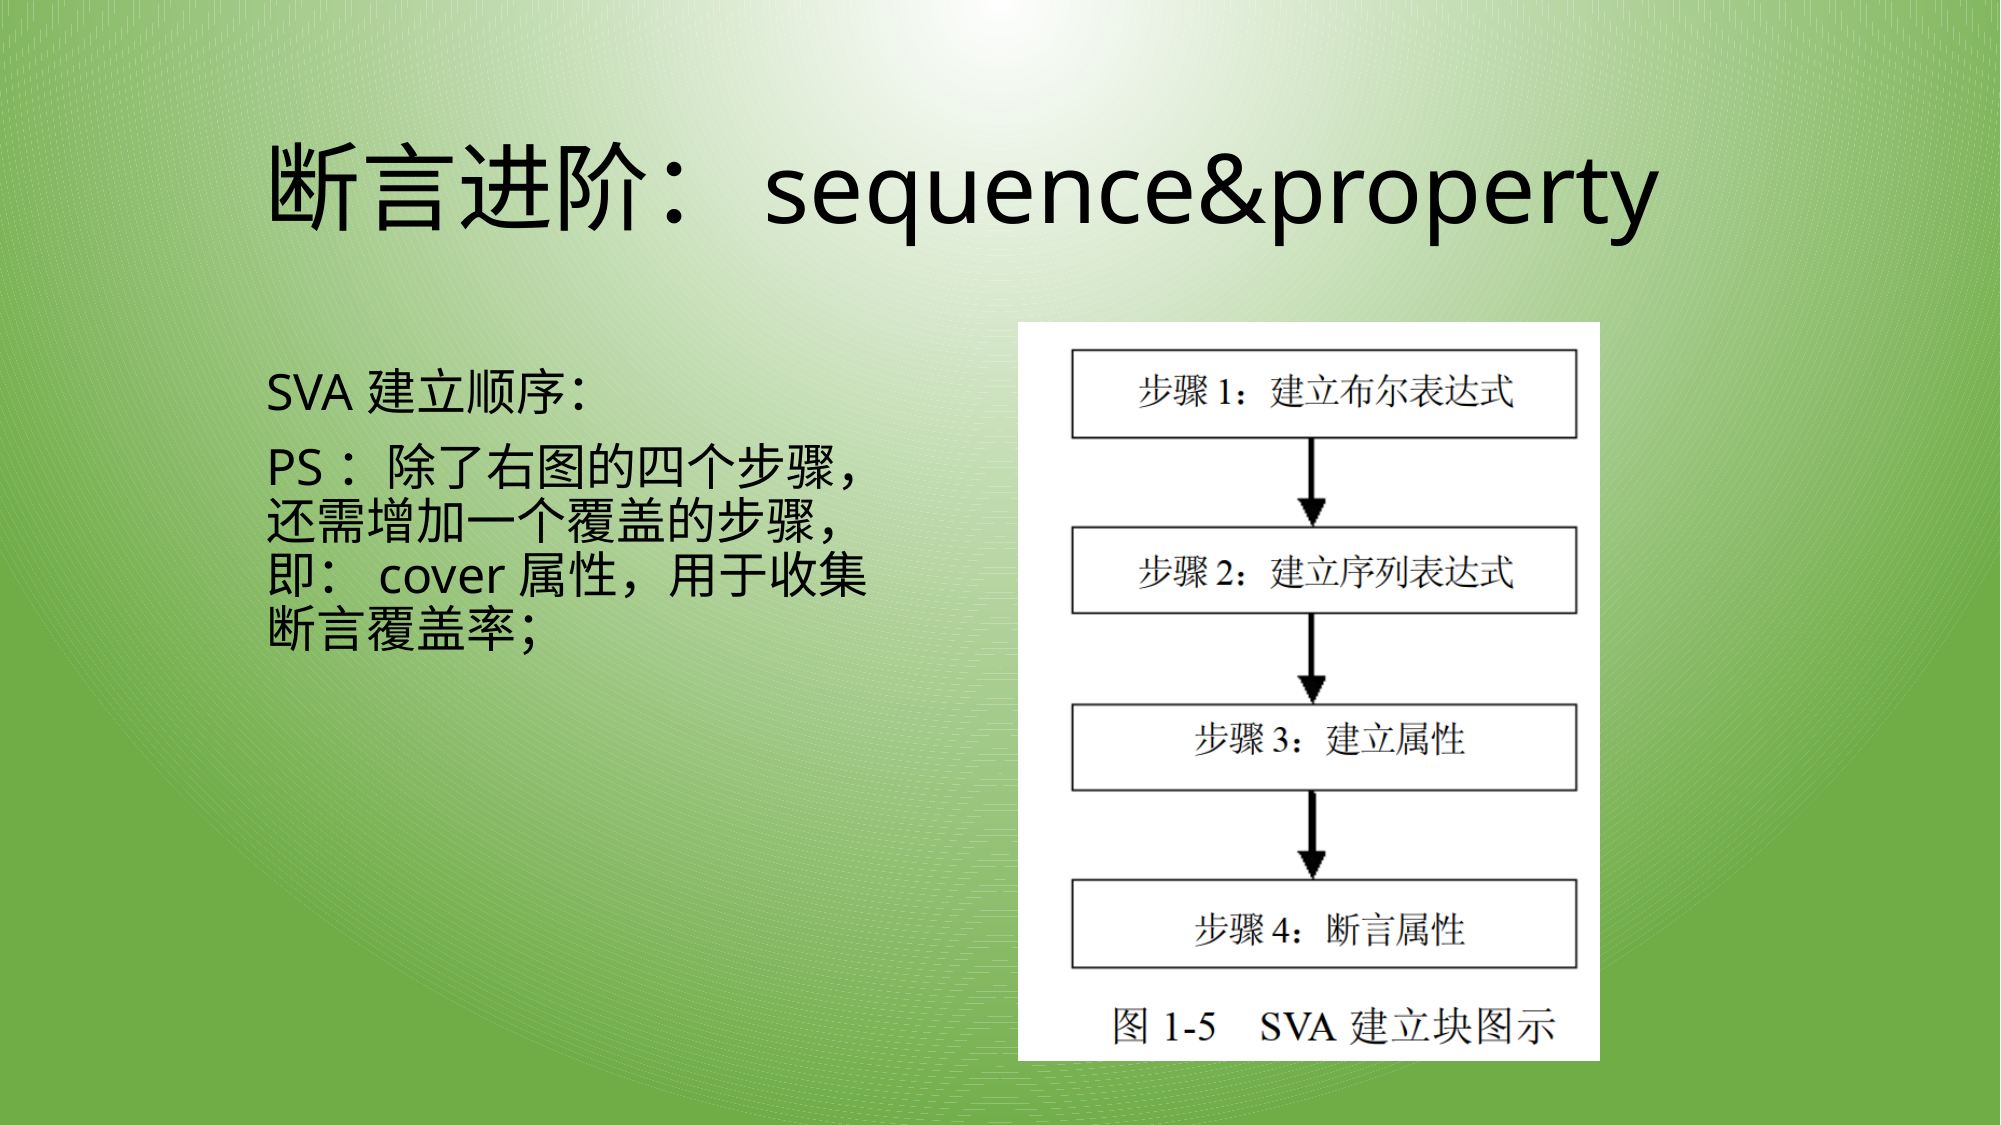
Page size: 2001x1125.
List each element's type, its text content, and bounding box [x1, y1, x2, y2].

title 断言进阶：sequence&property [174, 75, 1750, 252]
subtitle SVA建立顺序： PS：除了右图的四个步骤，还需增加一个覆盖的步骤，即：cover属性，用于收集断言覆盖率； [251, 360, 918, 1062]
picture [1018, 322, 1600, 1062]
